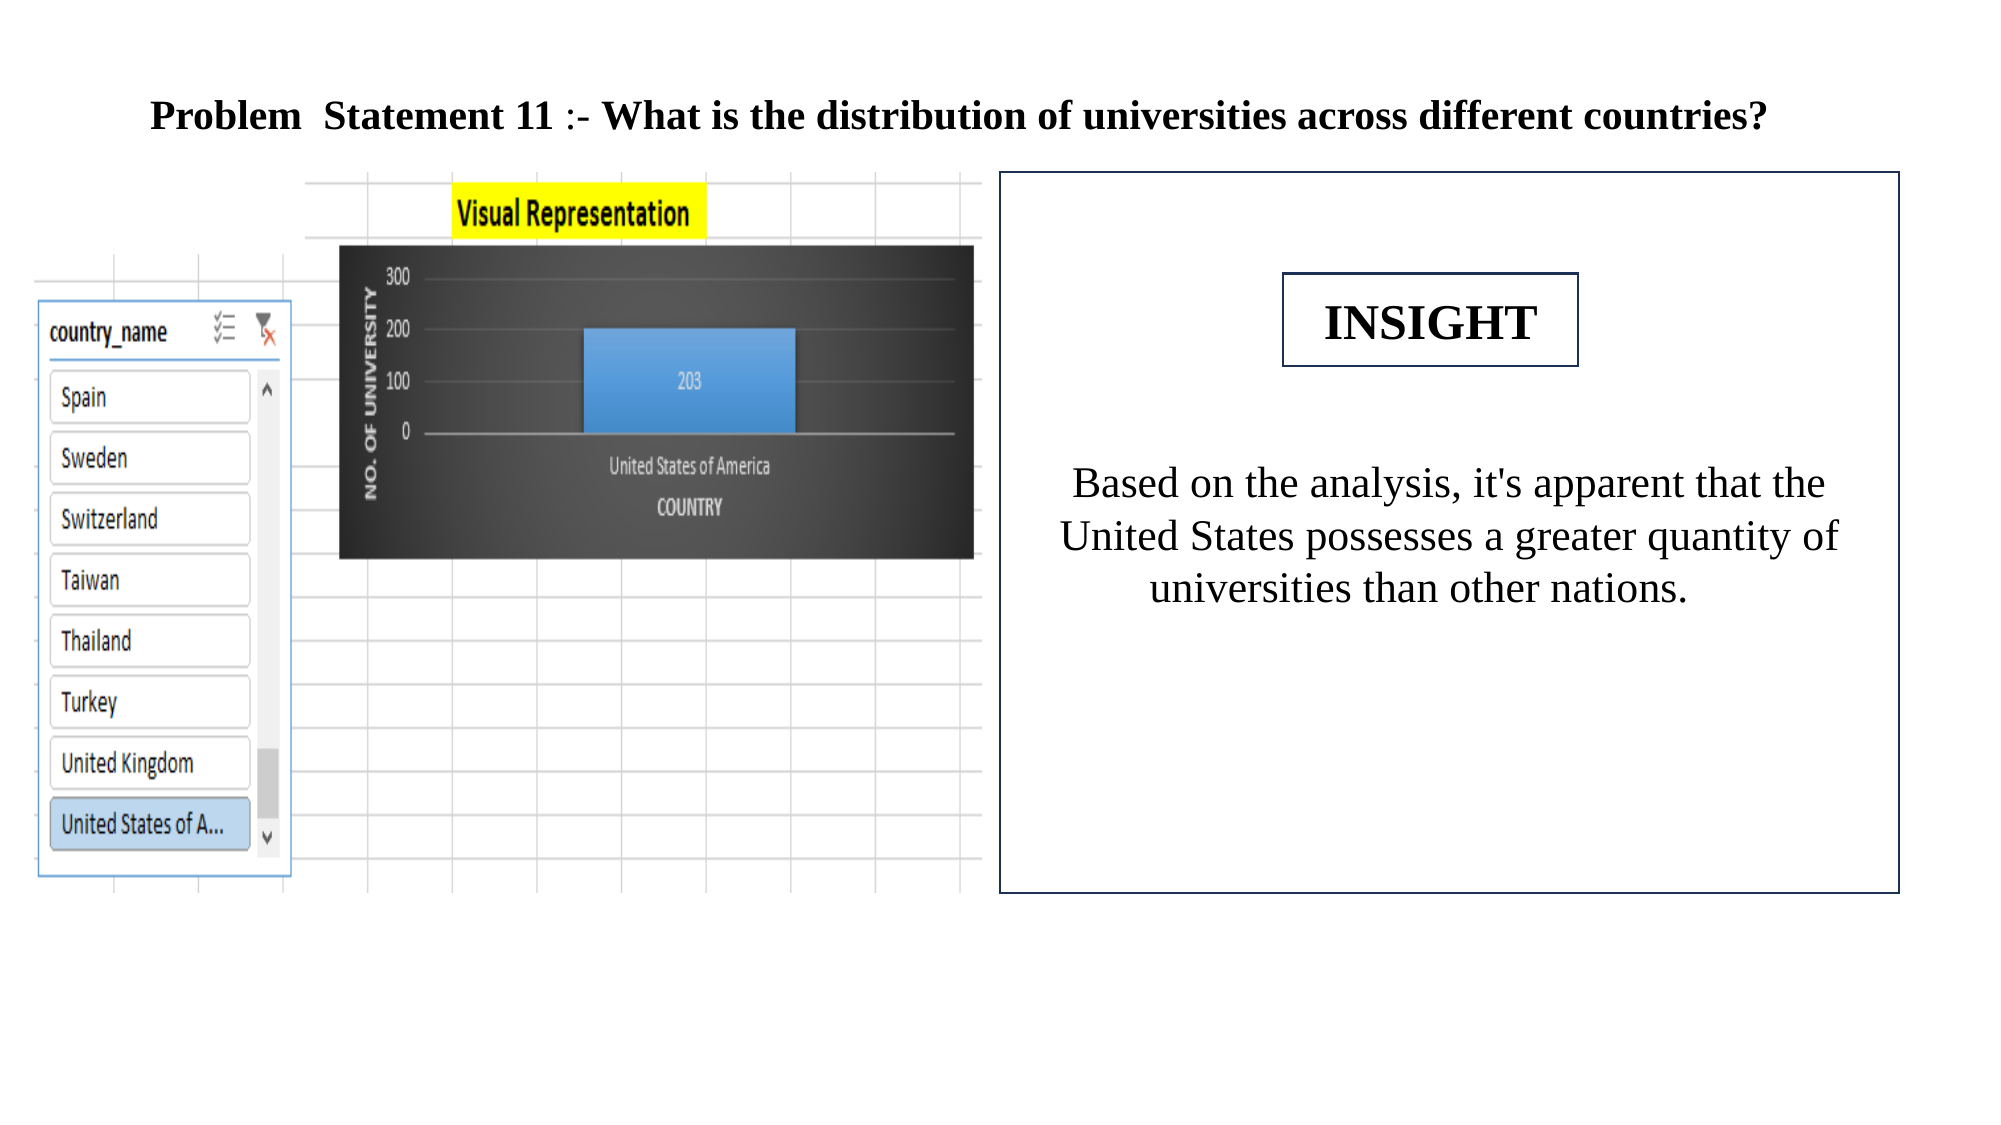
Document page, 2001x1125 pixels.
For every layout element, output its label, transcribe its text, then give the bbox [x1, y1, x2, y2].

text_box Problem Statement 11 :- What is the distribution of universities across different countries? [69, 86, 1851, 139]
text_box Based on the analysis, it's apparent that the United States possesses a greater quantity of universities than other nations. [999, 171, 1900, 894]
text_box INSIGHT [1282, 272, 1579, 367]
picture [34, 172, 982, 894]
